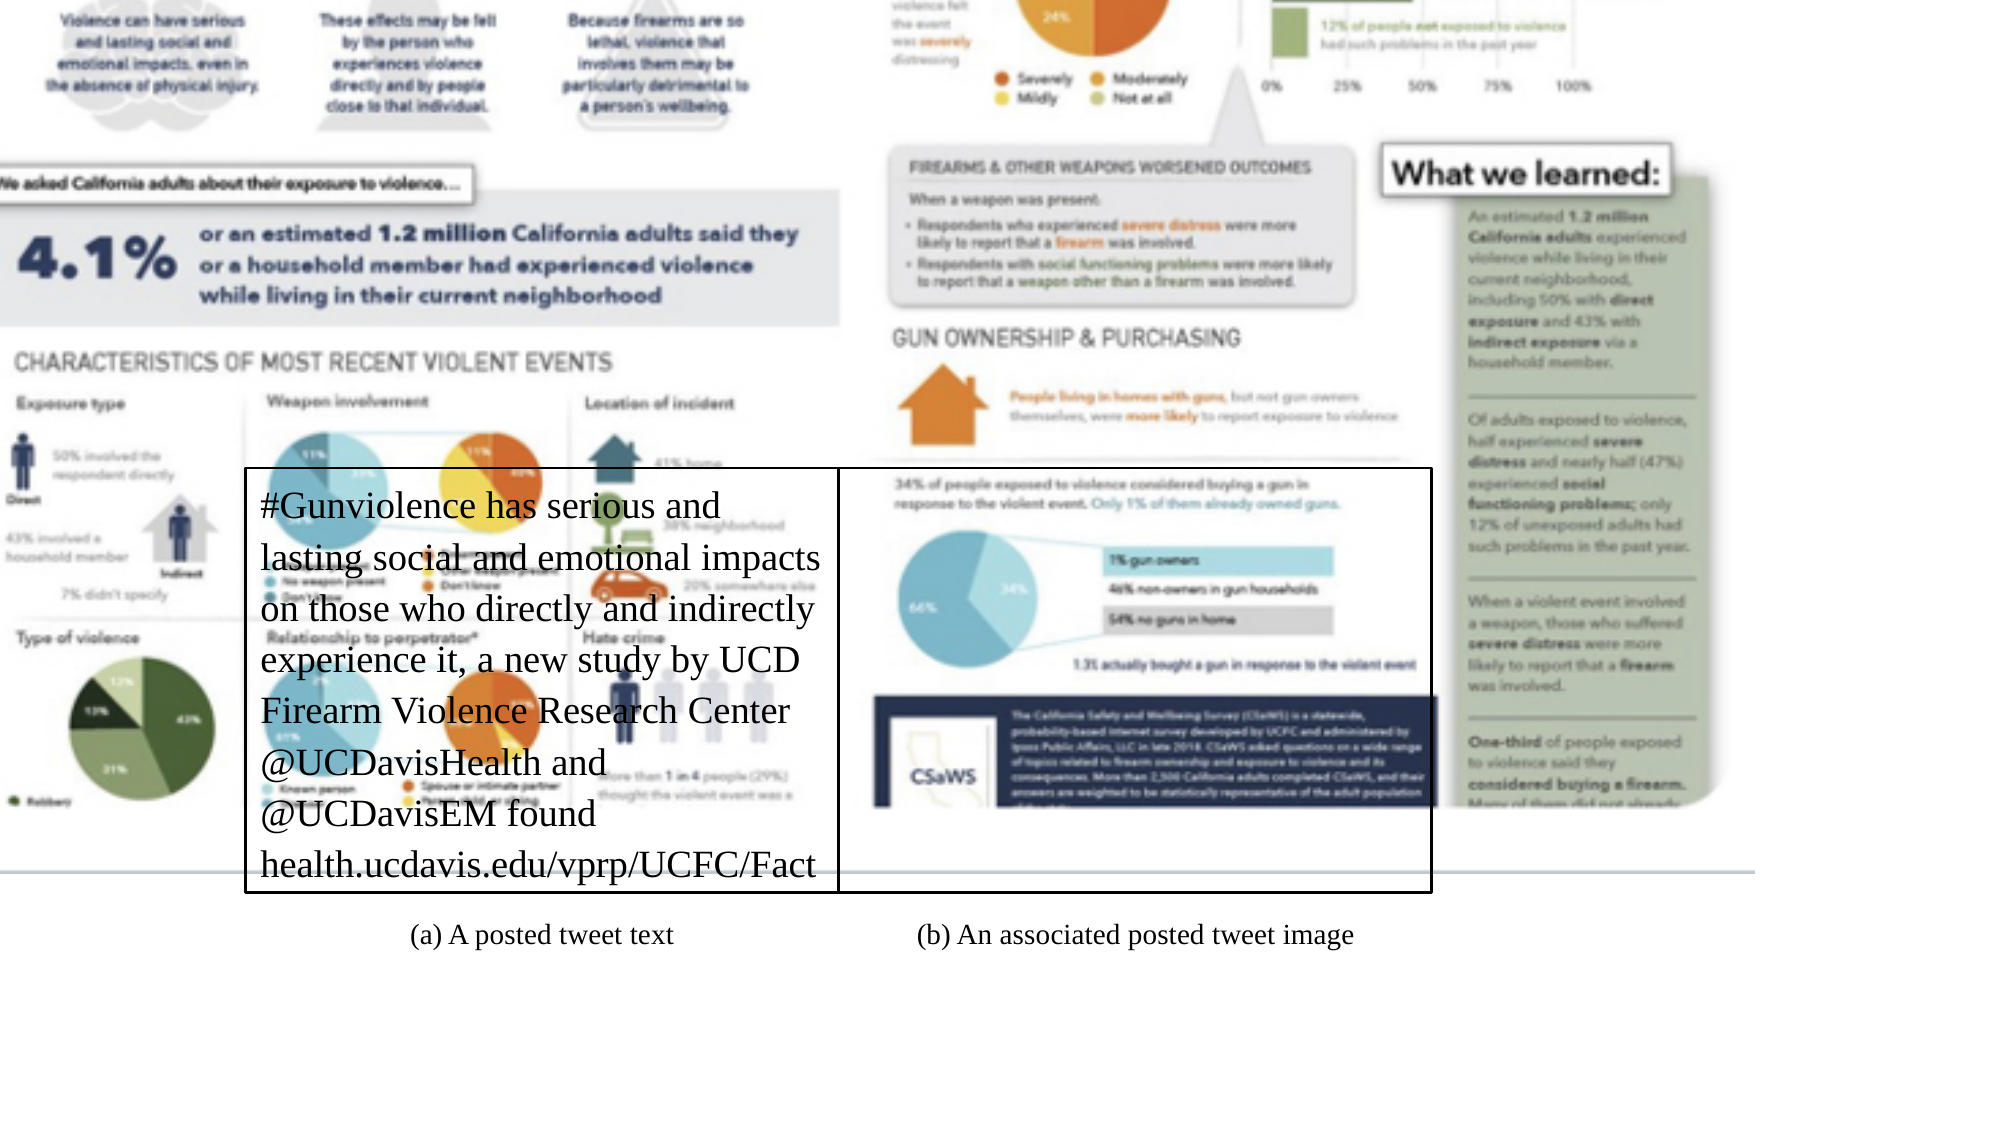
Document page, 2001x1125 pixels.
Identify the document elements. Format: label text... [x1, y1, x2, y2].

picture [0, 0, 1755, 874]
text_box [838, 874, 1432, 893]
text_box (a) A posted tweet text [395, 907, 690, 958]
text_box (b) An associated posted tweet image [902, 907, 1370, 958]
text_box #Gunviolence has serious and lasting social and emotional impacts on those who directly and indirectly experience it, a new study by UCD Firearm Violence Research Center @UCDavisHealth and @UCDavisEM found health.ucdavis.edu/vprp/UCFC/Fact [245, 874, 838, 893]
